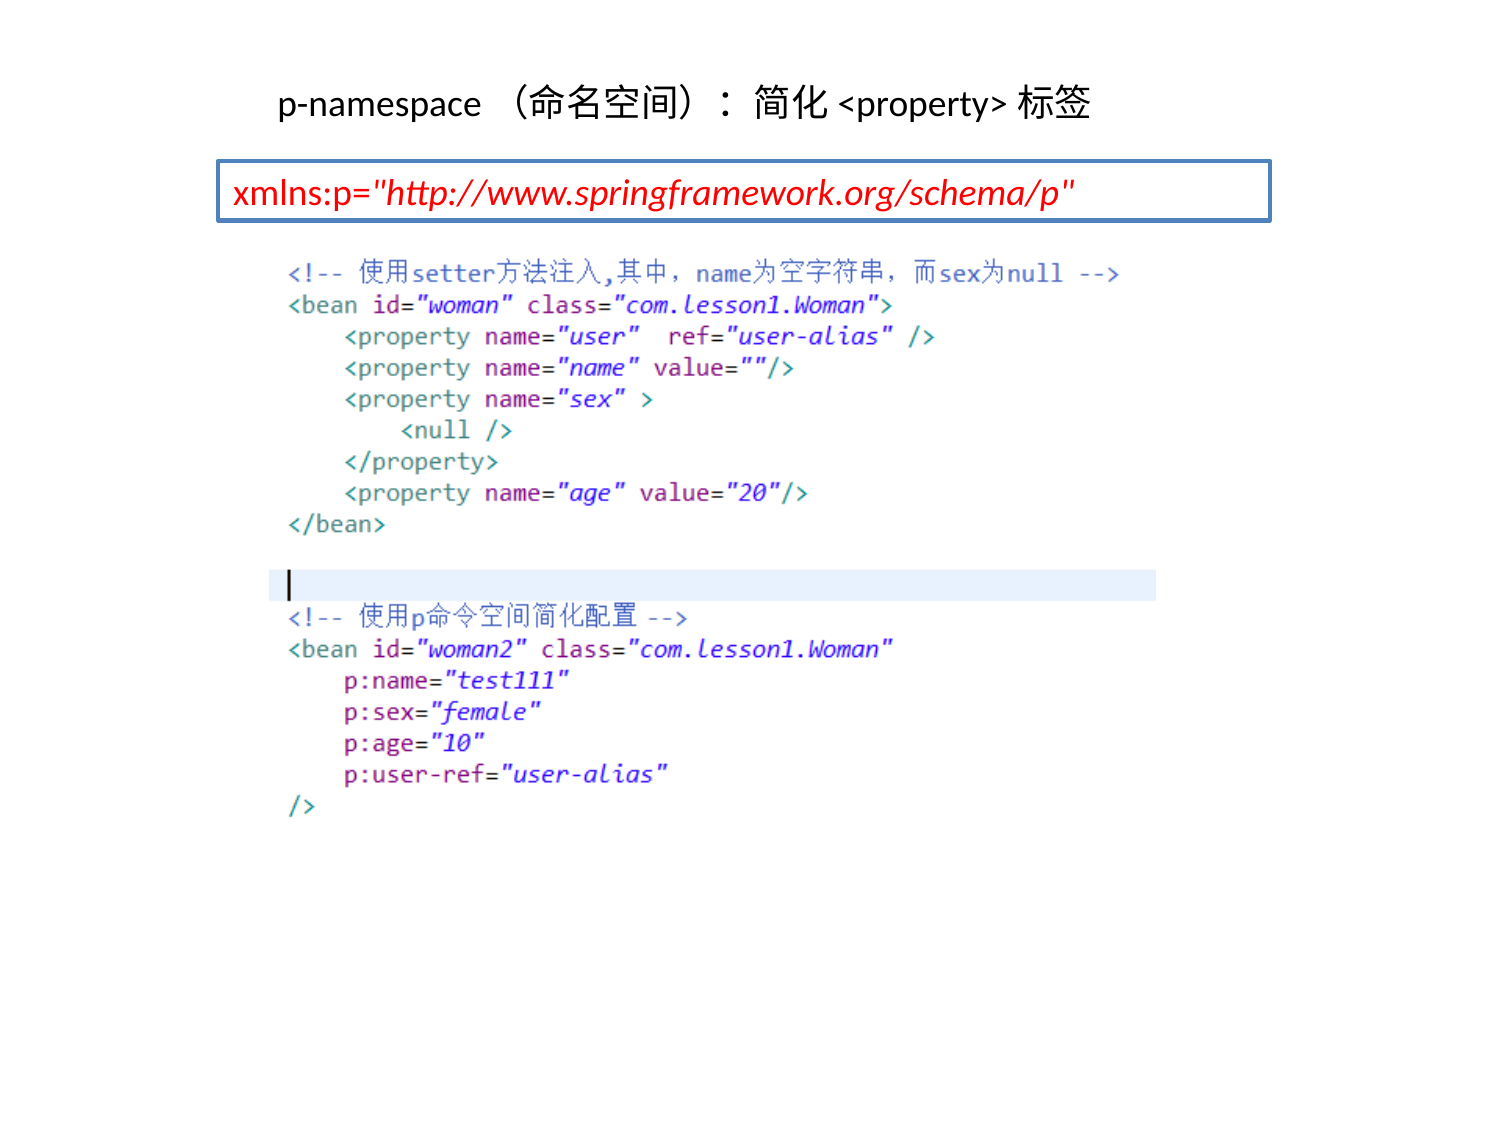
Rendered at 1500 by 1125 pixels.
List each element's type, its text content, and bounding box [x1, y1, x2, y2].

text_box p-namespace（命名空间）：简化<property>标签 [262, 71, 1114, 132]
text_box xmlns:p="http://www.springframework.org/schema/p" [216, 159, 1272, 223]
picture [269, 243, 1157, 826]
